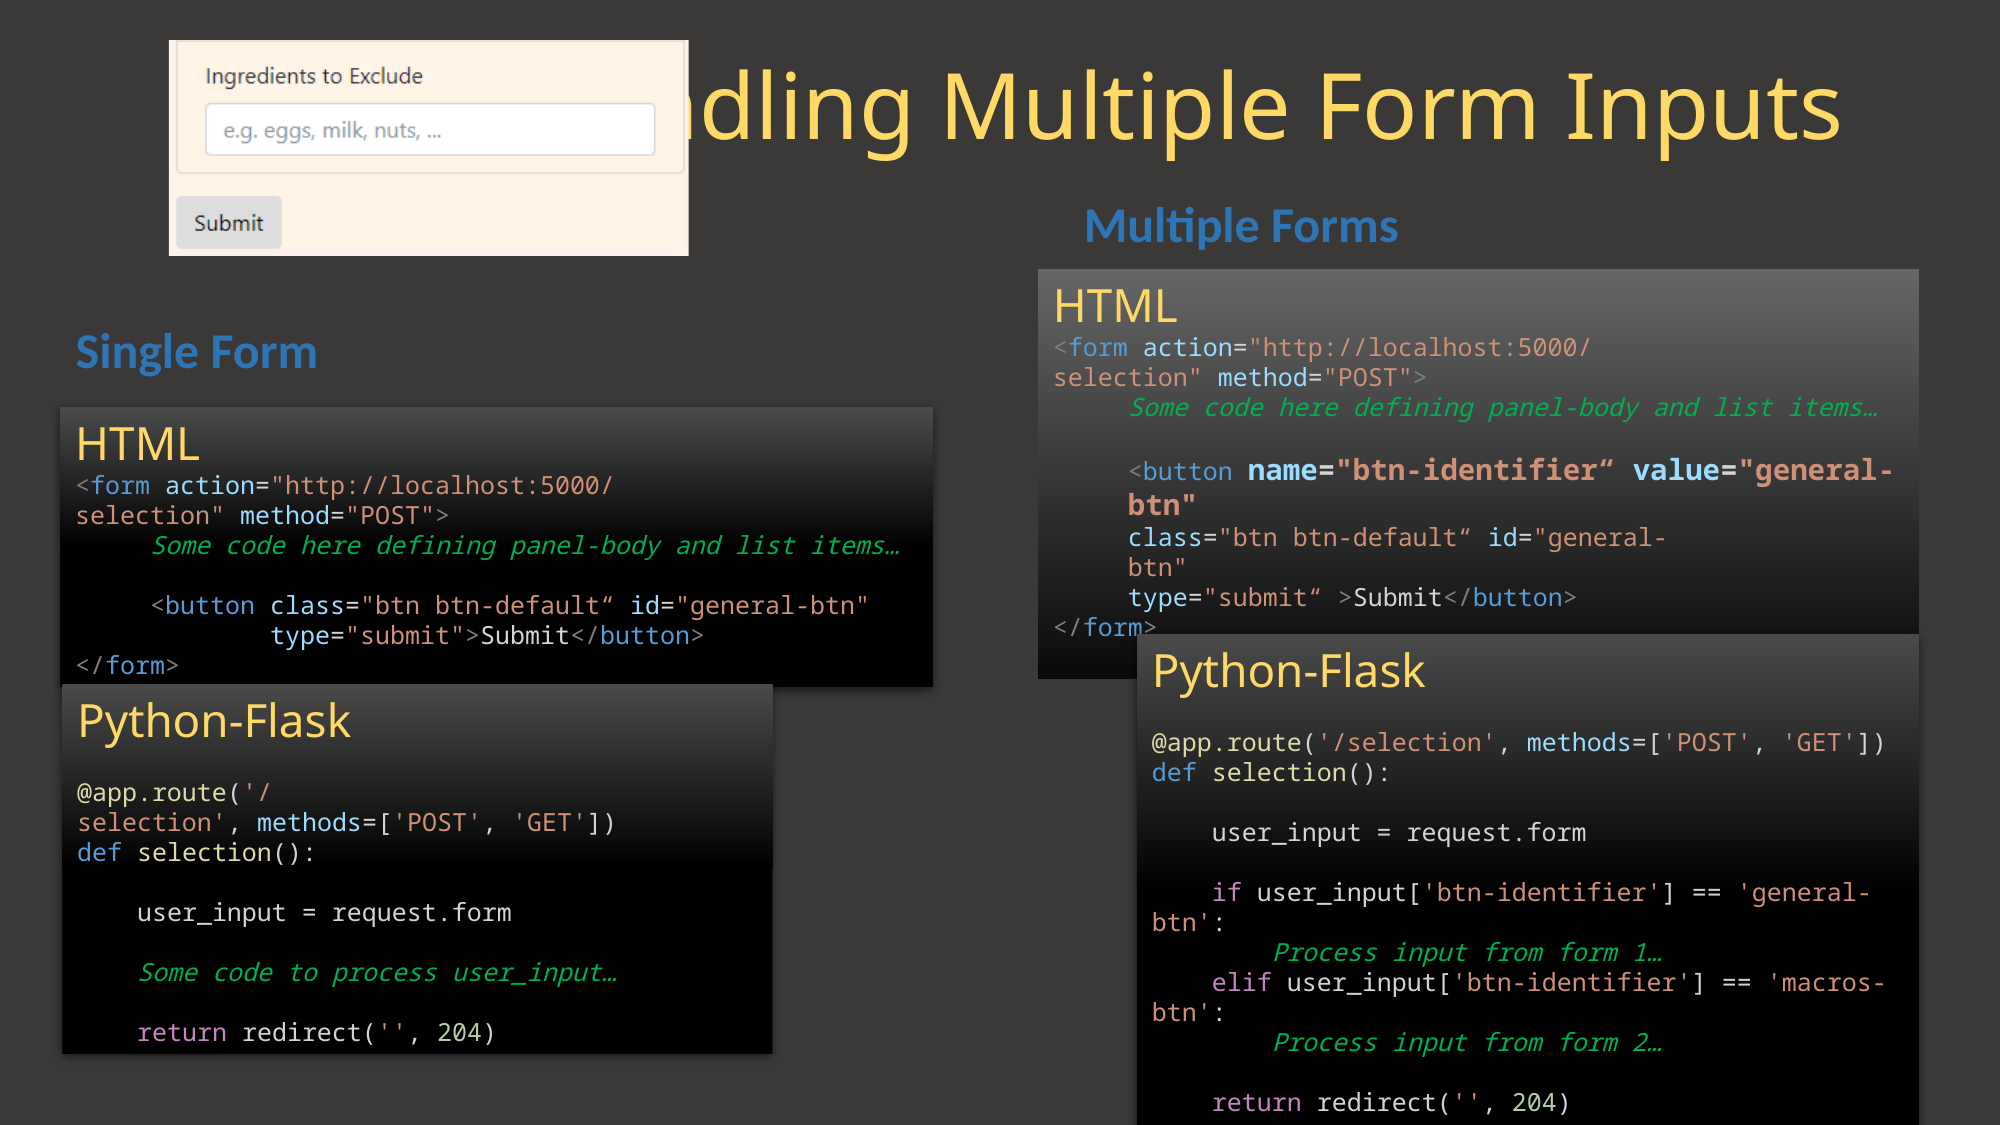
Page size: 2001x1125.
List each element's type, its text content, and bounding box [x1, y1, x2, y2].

text_box Python-Flask @app.route('/selection', methods=['POST', 'GET']) def selection(): user_input = request.form if user_input['btn-identifier'] == 'general-btn': Process input from form 1… elif user_input['btn-identifier'] == 'macros-btn': Process input from form 2… return redirect('', 204) [1137, 634, 1919, 1125]
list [168, 40, 689, 256]
list Single Form [60, 301, 907, 387]
title Handling Multiple Form Inputs [158, 25, 1884, 194]
text_box HTML <form action="http://localhost:5000/selection" method="POST"> Some code here defining panel-body and list items… <button class="btn btn-default“ id="general-btn" type="submit">Submit</button> </form> [60, 407, 933, 687]
text_box HTML <form action="http://localhost:5000/selection" method="POST"> Some code here defining panel-body and list items… <button name="btn-identifier“ value="general-btn" class="btn btn-default“ id="general-btn" type="submit“ >Submit</button> </form> [1038, 269, 1919, 679]
text_box Python-Flask @app.route('/selection', methods=['POST', 'GET']) def selection(): user_input = request.form Some code to process user_input… return redirect('', 204) [62, 684, 773, 1054]
list Multiple Forms [1068, 181, 1919, 261]
